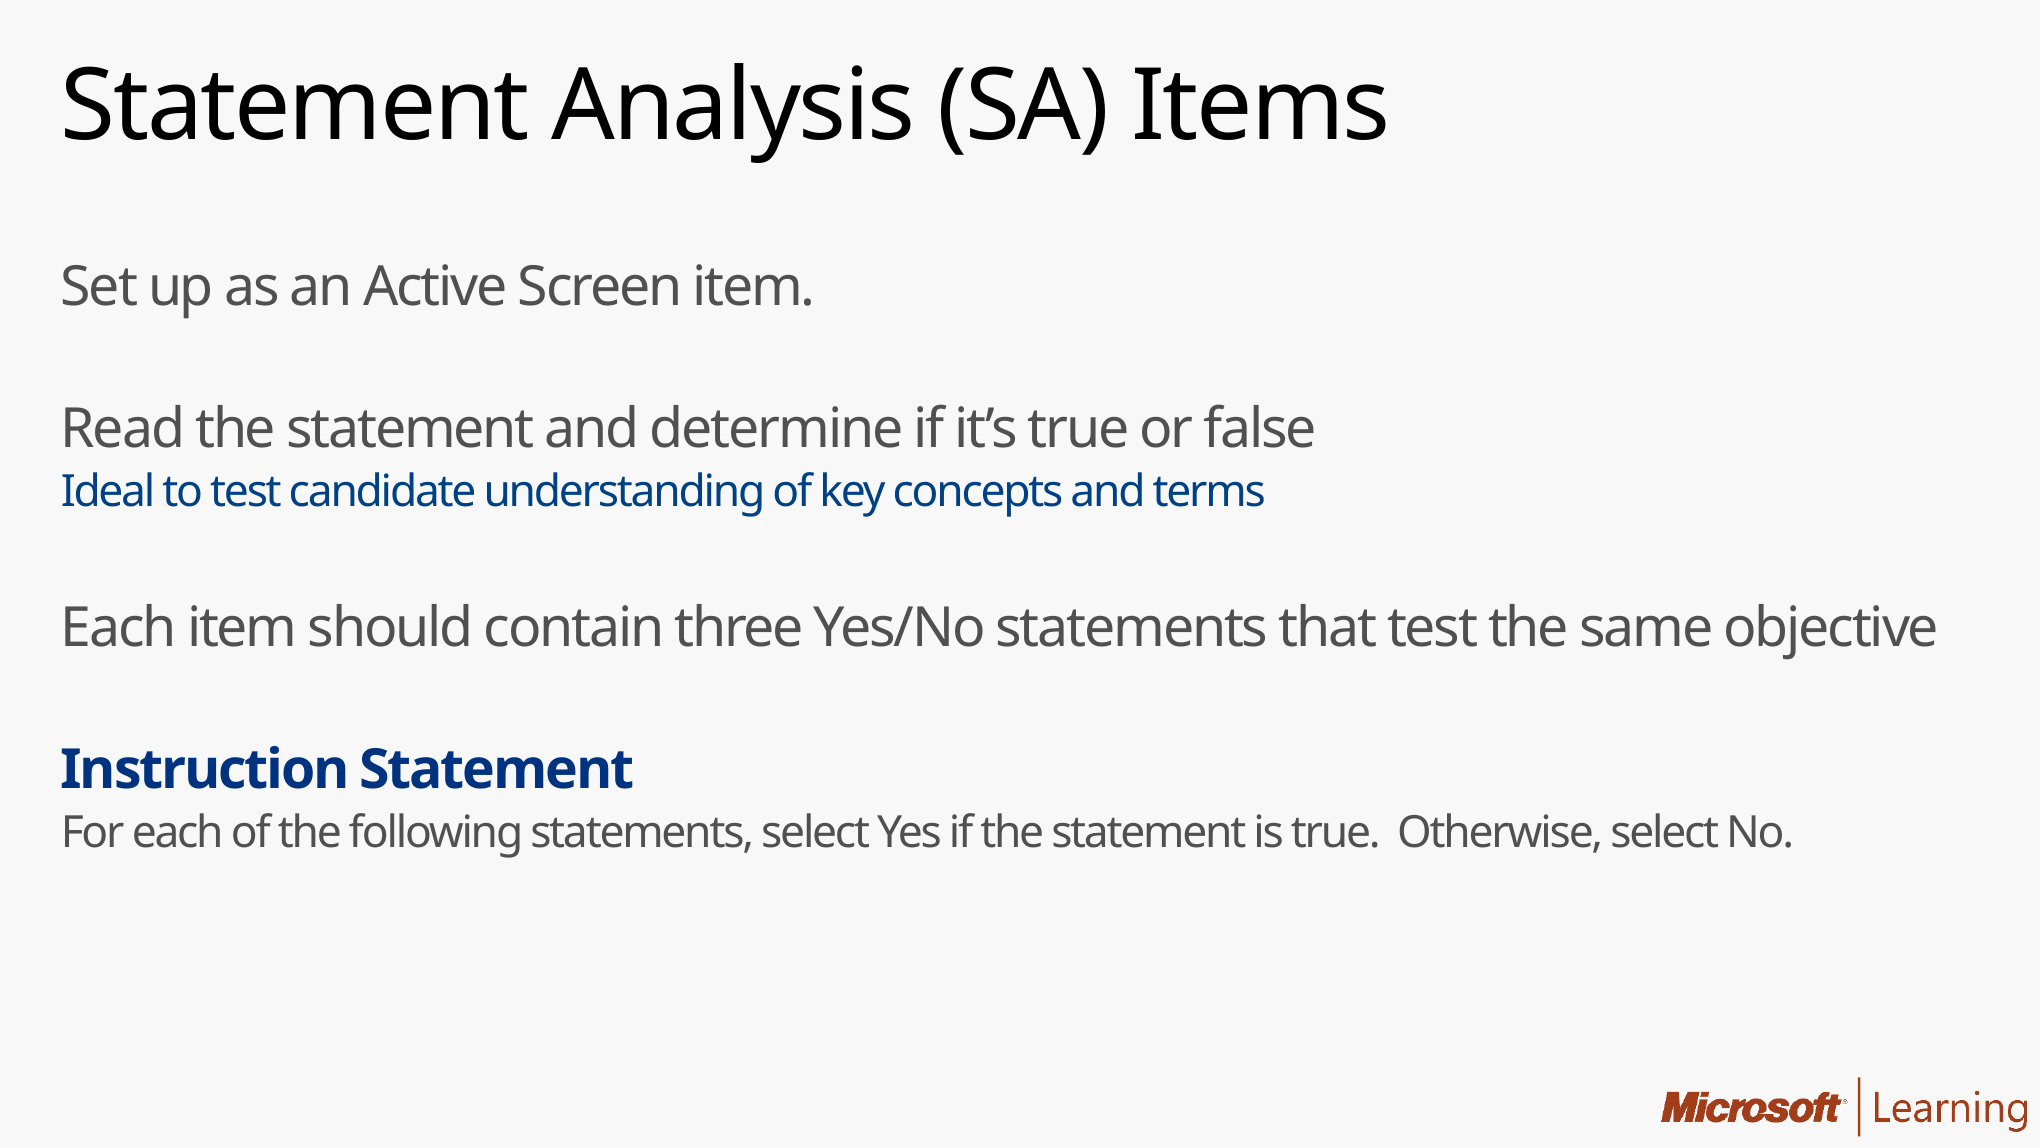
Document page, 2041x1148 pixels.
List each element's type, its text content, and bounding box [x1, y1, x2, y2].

title Statement Analysis (SA) Items [36, 38, 1903, 162]
list Set up as an Active Screen item. Read the statement and determine if it’s true or false Ideal to test candidate understanding of key concepts and terms Each item should contain three Yes/No statements that test the same objective Instruction Statement For each of the following statements, select Yes if the statement is true. Otherwise, select No. [36, 242, 1983, 972]
